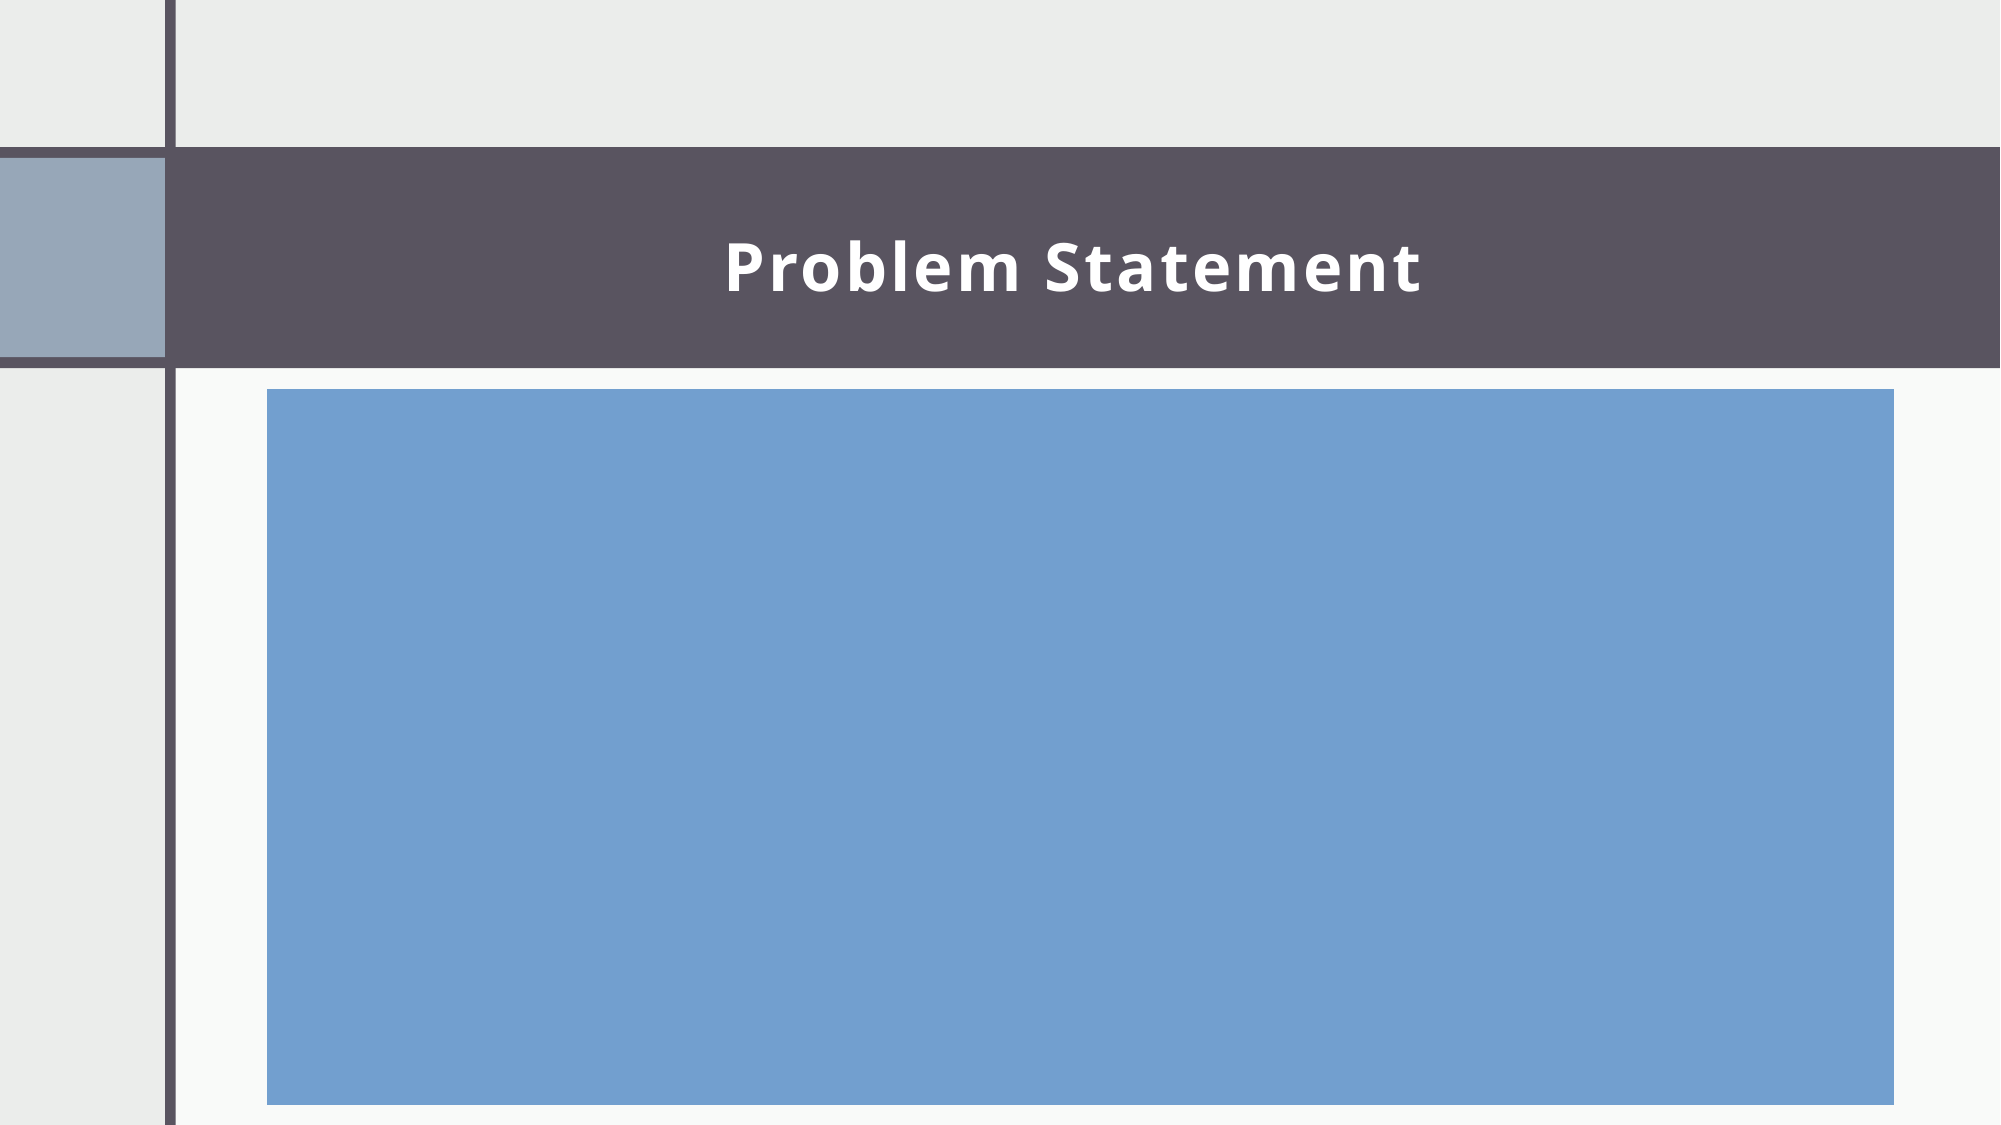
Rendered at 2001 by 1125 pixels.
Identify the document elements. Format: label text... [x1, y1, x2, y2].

title Problem Statement [251, 157, 1895, 358]
